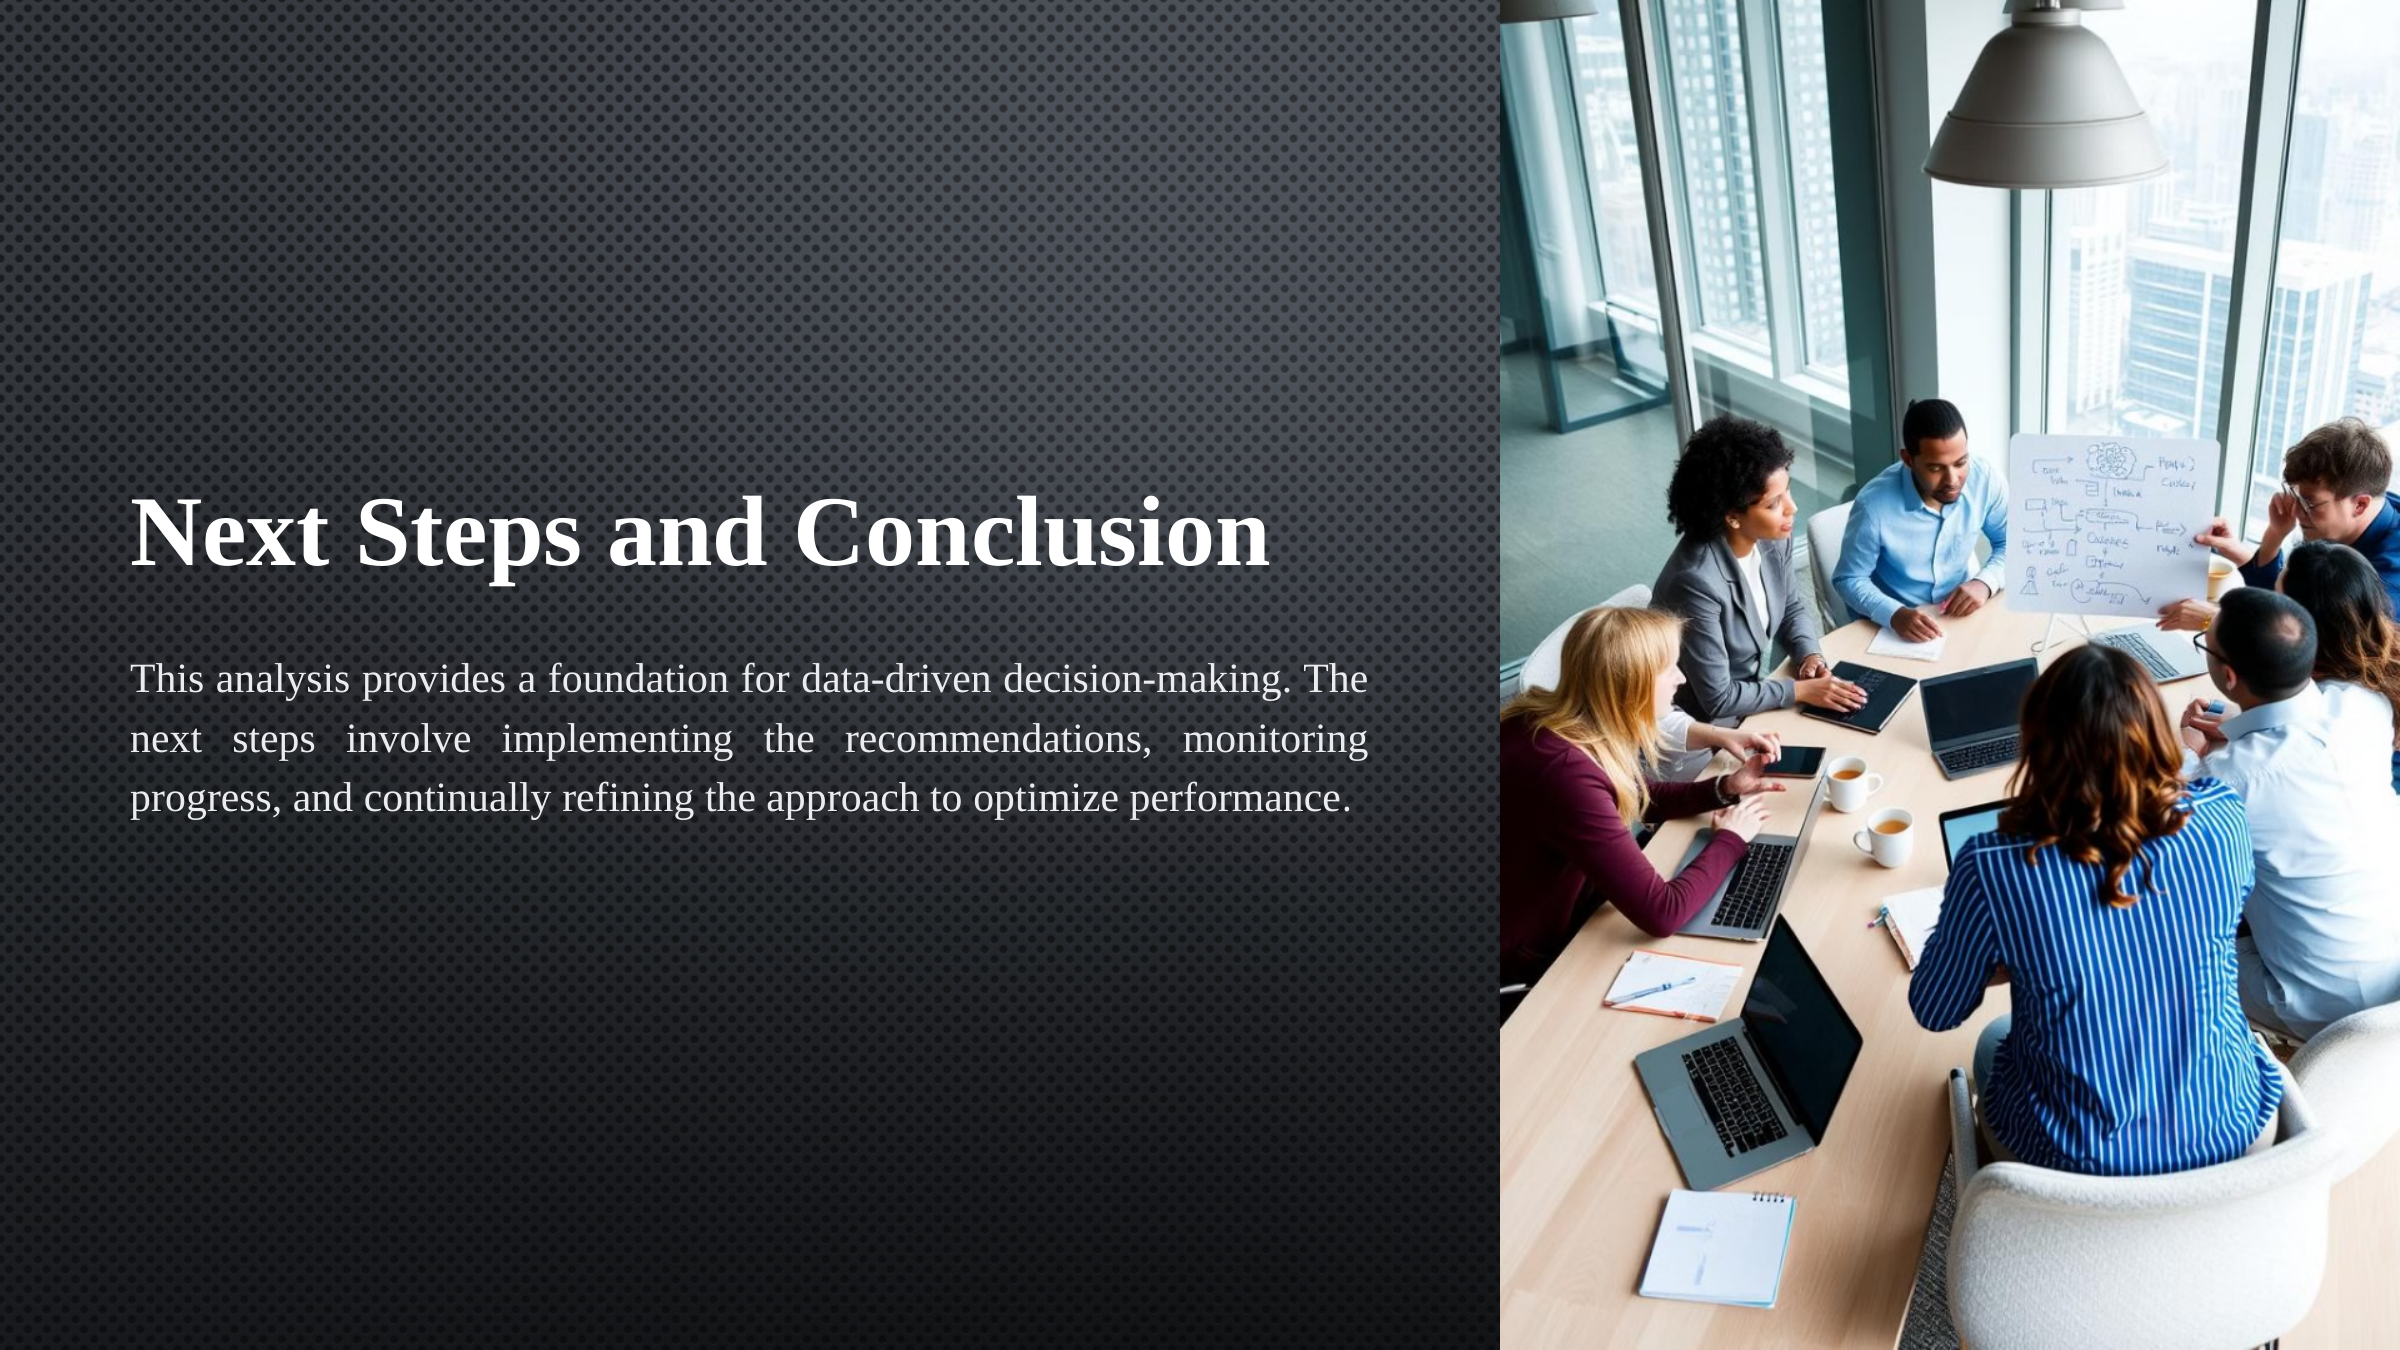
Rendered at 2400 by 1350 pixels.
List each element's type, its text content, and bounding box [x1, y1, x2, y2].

text_box Next Steps and Conclusion [130, 469, 1307, 587]
picture [1499, 0, 2400, 1350]
text_box This analysis provides a foundation for data-driven decision-making. The next steps involve implementing the recommendations, monitoring progress, and continually refining the approach to optimize performance. [130, 641, 1370, 880]
